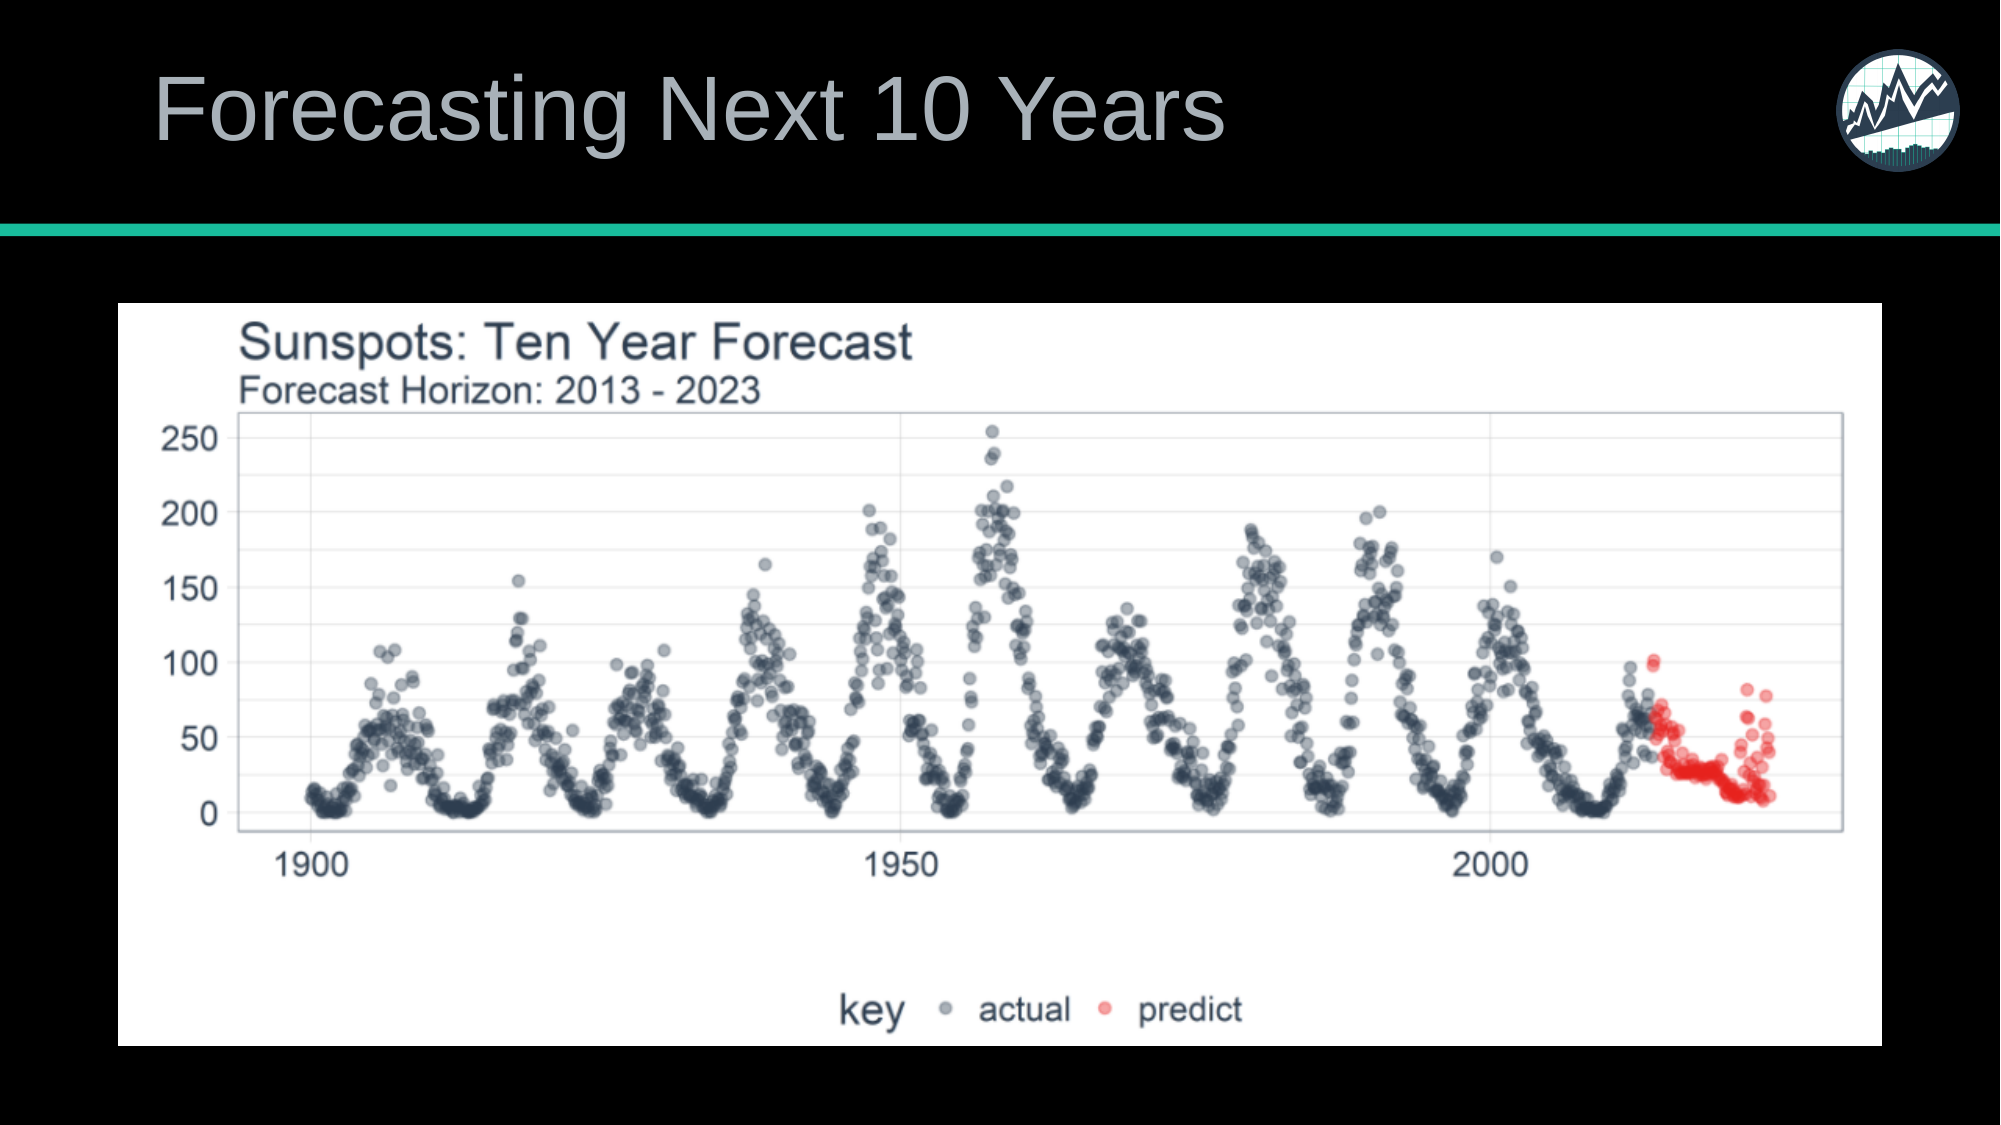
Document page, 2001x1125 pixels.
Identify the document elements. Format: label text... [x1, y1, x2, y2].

picture [1863, 49, 1960, 172]
title Forecasting Next 10 Years [137, 23, 1863, 199]
picture [118, 303, 1882, 1046]
